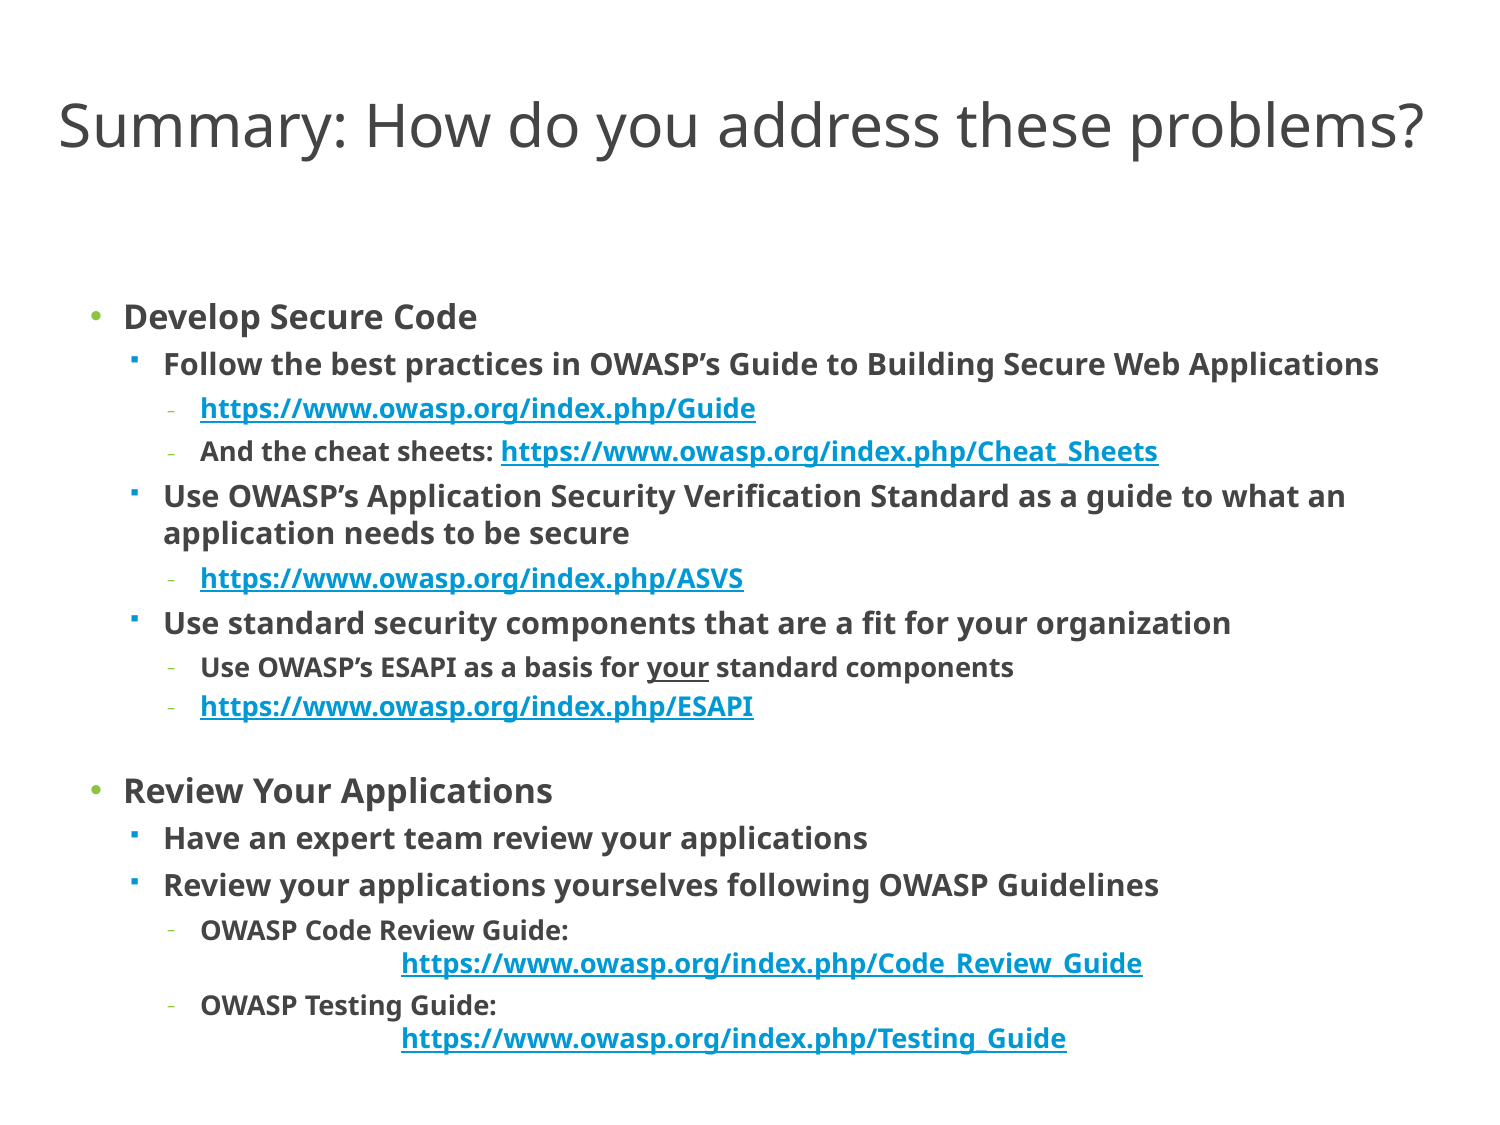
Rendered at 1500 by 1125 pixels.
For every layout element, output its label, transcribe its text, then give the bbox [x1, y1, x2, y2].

list Develop Secure Code Follow the best practices in OWASP’s Guide to Building Secure Web Applications https://www.owasp.org/index.php/Guide And the cheat sheets: https://www.owasp.org/index.php/Cheat_Sheets Use OWASP’s Application Security Verification Standard as a guide to what an application needs to be secure https://www.owasp.org/index.php/ASVS Use standard security components that are a fit for your organization Use OWASP’s ESAPI as a basis for your standard components https://www.owasp.org/index.php/ESAPI Review Your Applications Have an expert team review your applications Review your applications yourselves following OWASP Guidelines OWASP Code Review Guide: https://www.owasp.org/index.php/Code_Review_Guide OWASP Testing Guide: https://www.owasp.org/index.php/Testing_Guide [75, 287, 1425, 1080]
title Summary: How do you address these problems? [40, 39, 1460, 208]
